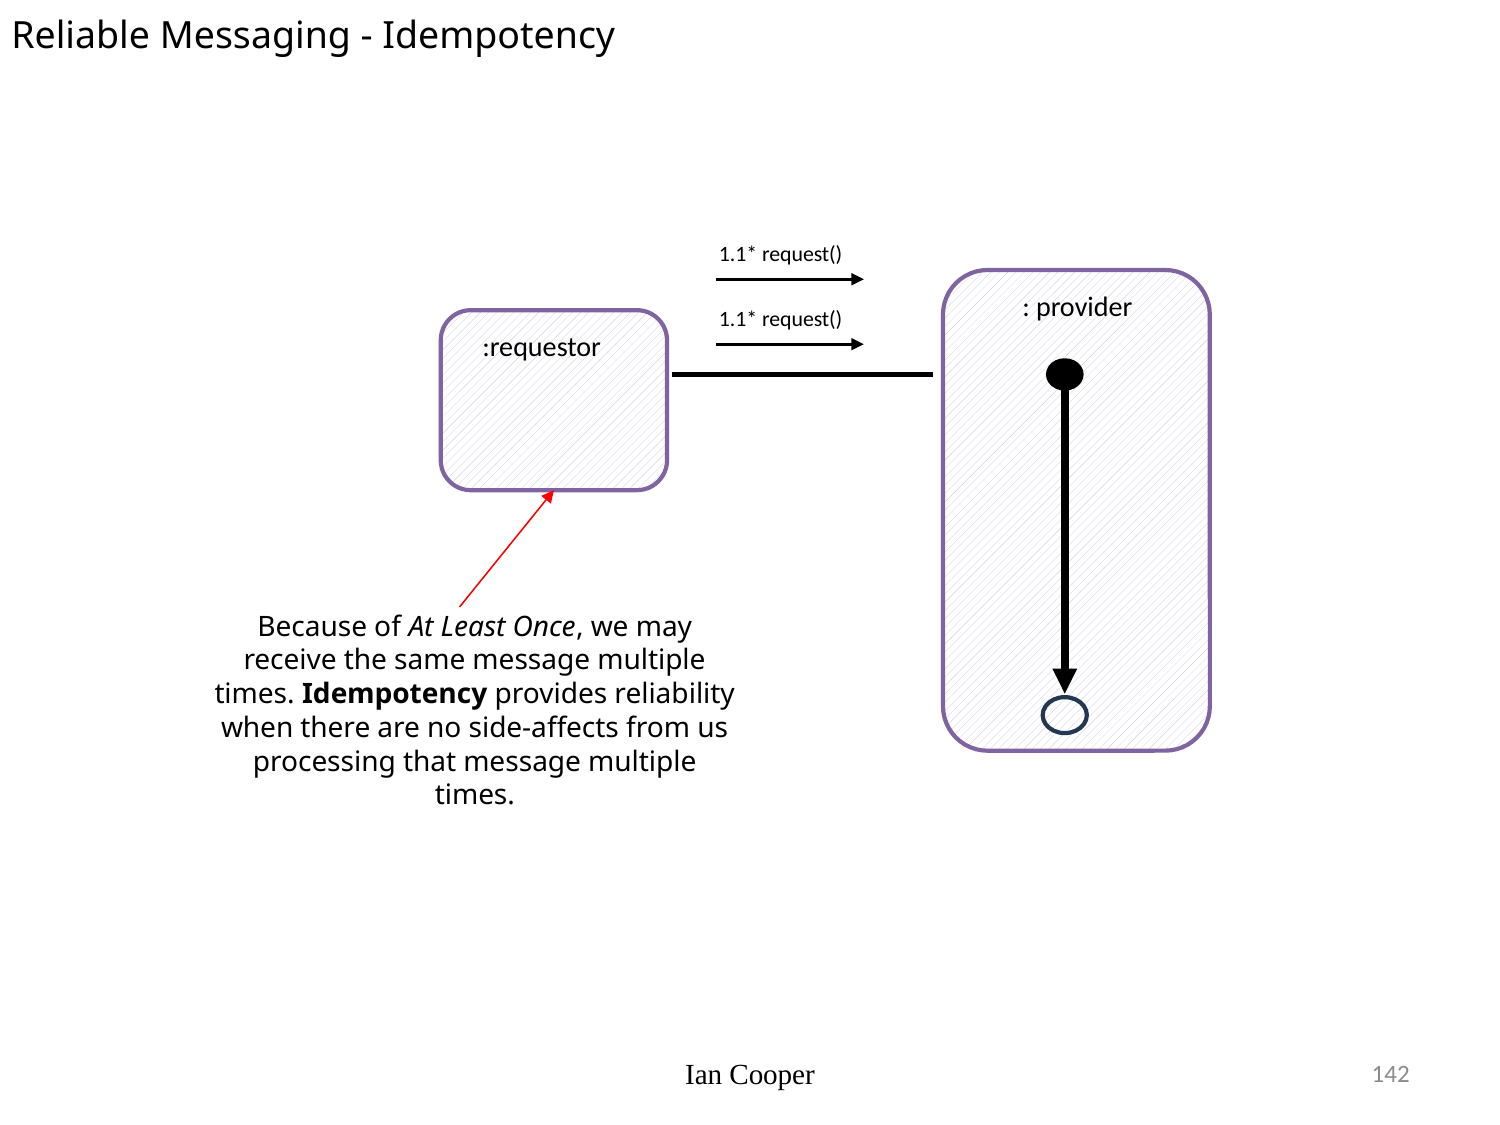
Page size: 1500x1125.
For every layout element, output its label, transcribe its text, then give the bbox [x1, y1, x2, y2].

text_box [438, 308, 670, 493]
text_box [1045, 358, 1084, 391]
text_box Reliable Messaging - Idempotency [0, 0, 1500, 68]
text_box 1.1* request() [704, 232, 921, 274]
text_box :requestor [467, 320, 635, 370]
text_box Because of At Least Once, we may receive the same message multiple times. Idempotency provides reliability when there are no side-affects from us processing that message multiple times. [199, 600, 750, 818]
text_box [459, 490, 555, 608]
footer Ian Cooper [512, 1042, 988, 1103]
text_box [1040, 695, 1089, 736]
text_box : provider [1007, 281, 1161, 330]
slide_number 142 [1074, 1042, 1425, 1103]
text_box 1.1* request() [704, 297, 921, 339]
text_box [940, 267, 1212, 753]
